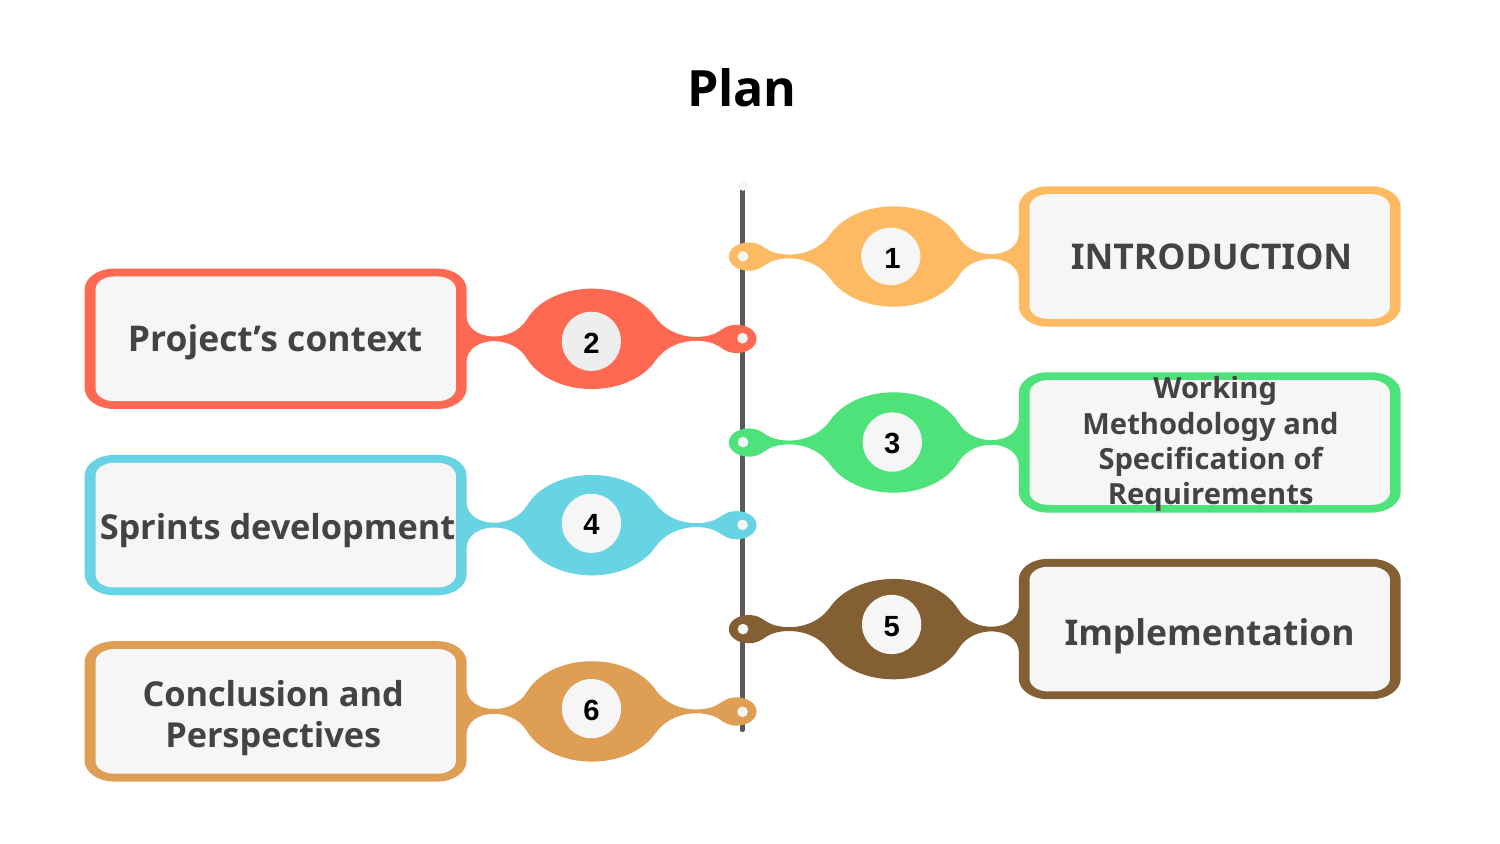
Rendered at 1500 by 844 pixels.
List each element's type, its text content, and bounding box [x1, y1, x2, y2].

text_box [103, 319, 449, 392]
text_box Plan [516, 48, 968, 124]
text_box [84, 185, 1402, 782]
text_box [1038, 237, 1383, 312]
